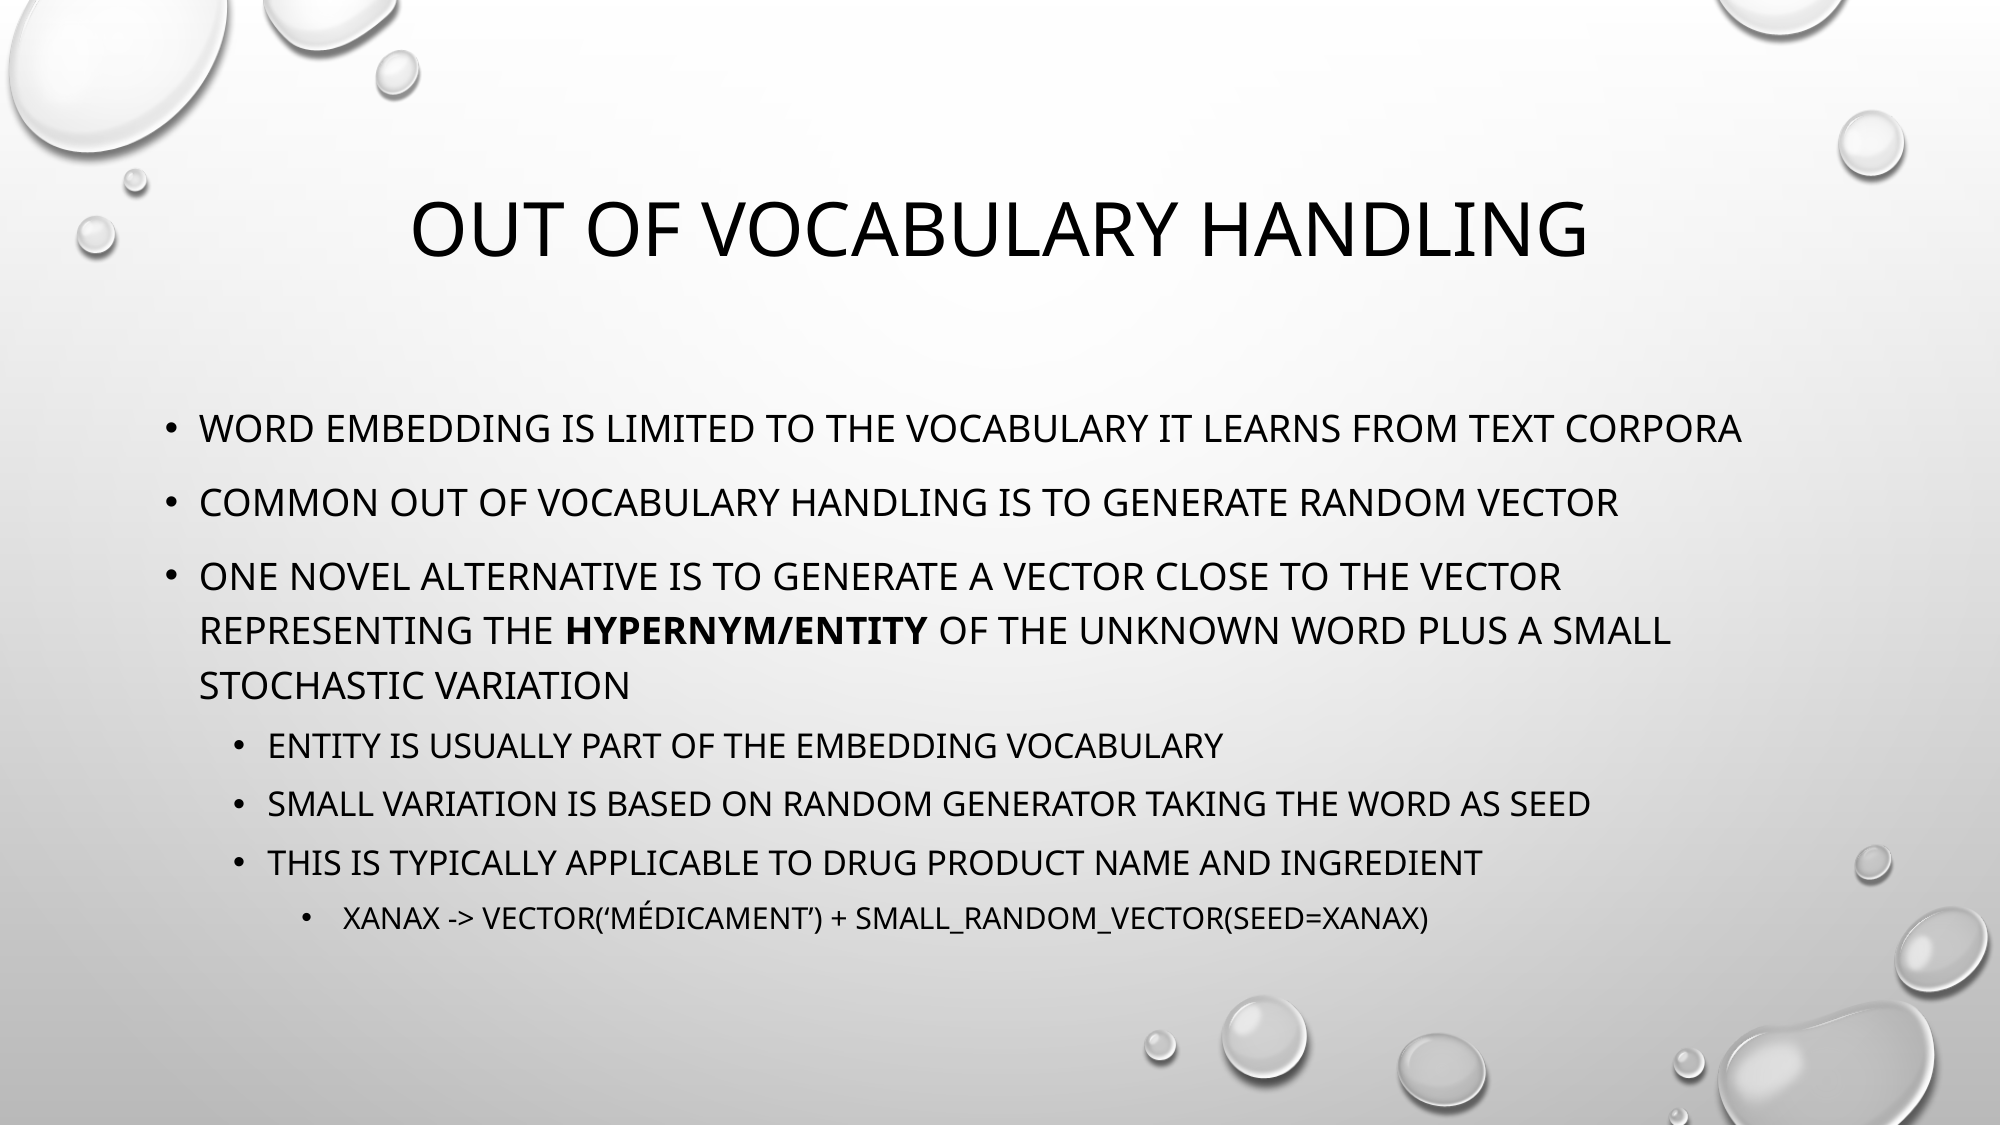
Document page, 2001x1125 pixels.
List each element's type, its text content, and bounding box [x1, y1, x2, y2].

picture [0, 0, 2000, 1125]
title Out of vocabulary handling [149, 101, 1851, 364]
list Word embedding is limited to the vocabulary it learns from text corpora Common Out of vocabulary handling is to generate random vector One novel alternative is to generate a vector close to the vector representing the hypernym/entity of the unknown word plus a small stochastic variation Entity is usually part of the embedding vocabulary Small variation is based on random generator taking the word as seed This is typically appLicable TO drug product name and ingredient XANAX -> vector(‘médicament’) + small_random_vector(SEED=Xanax) [149, 388, 1850, 950]
